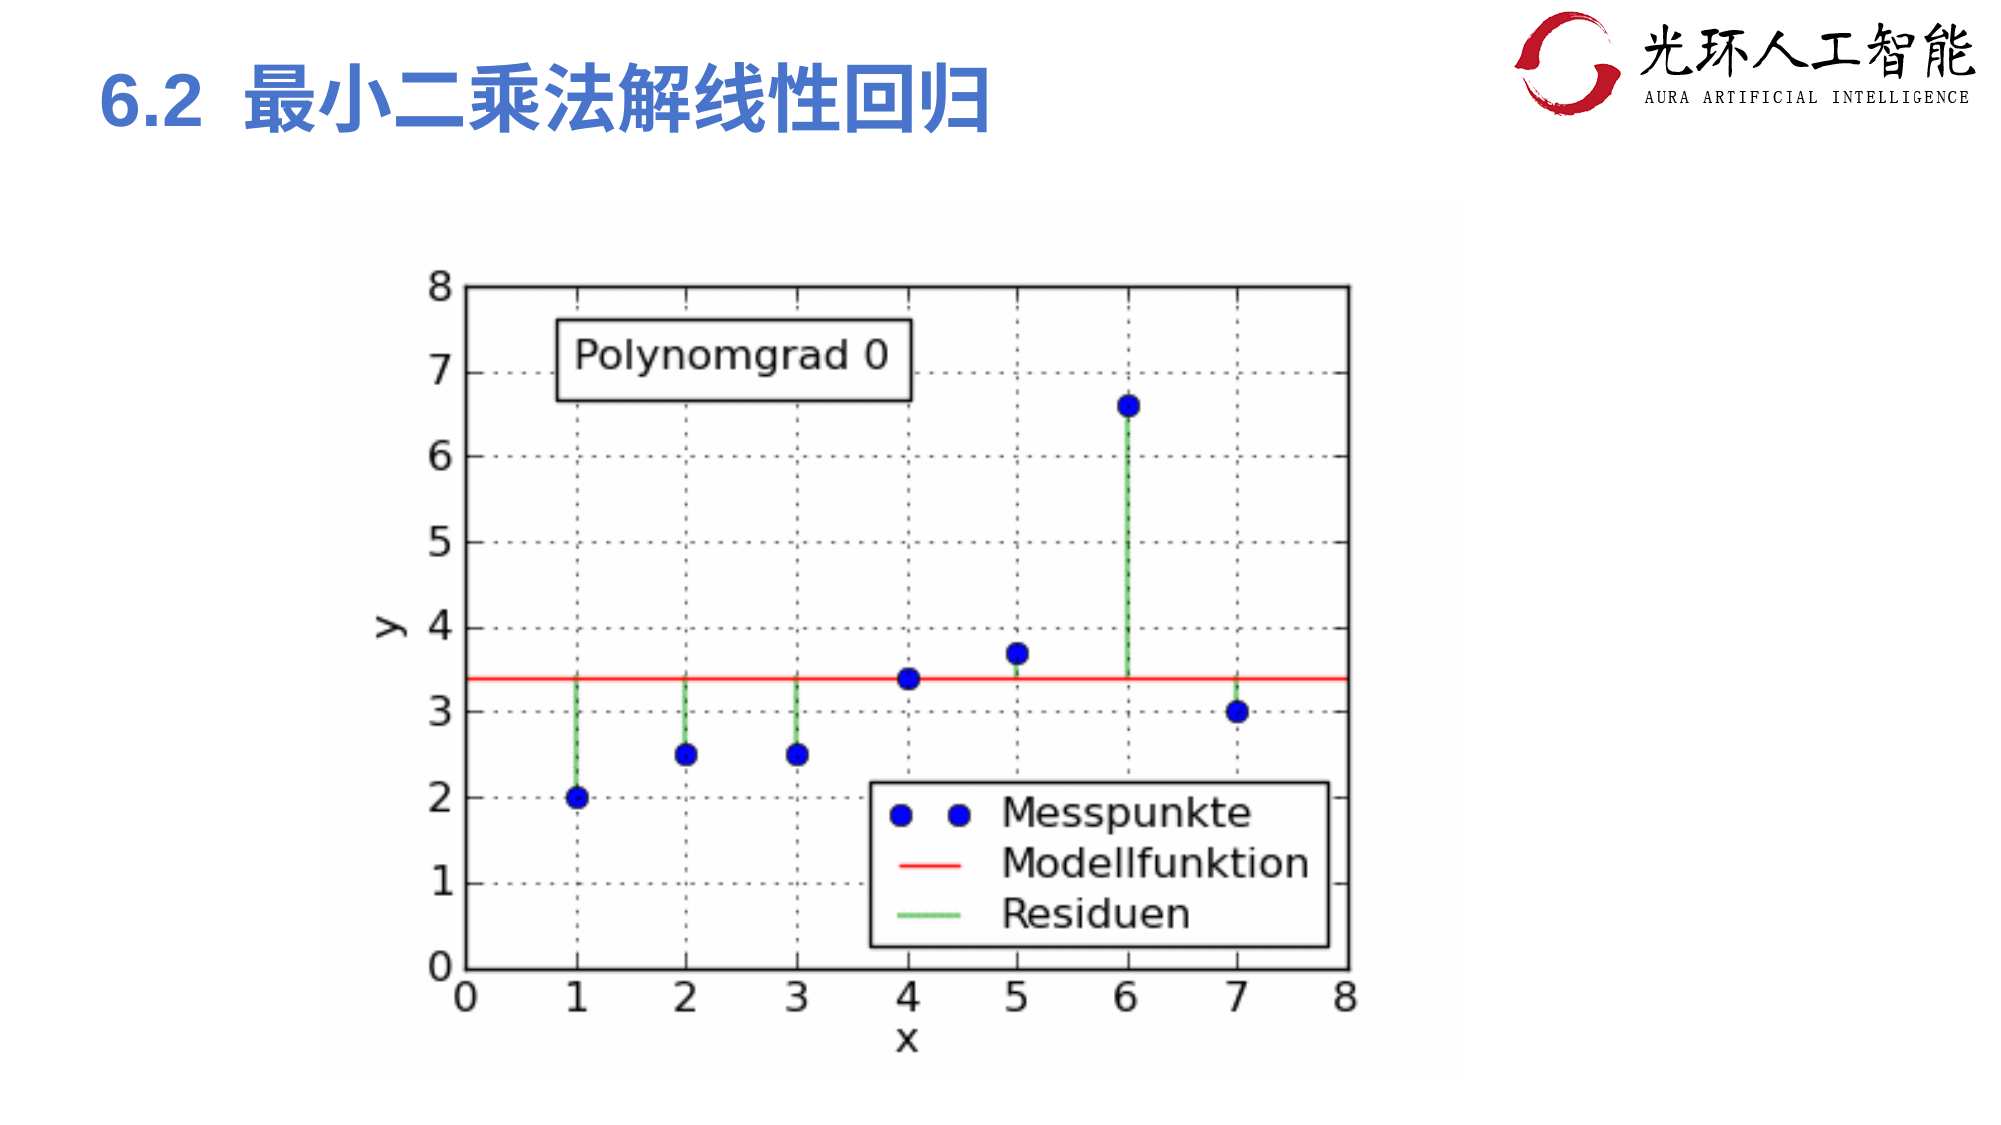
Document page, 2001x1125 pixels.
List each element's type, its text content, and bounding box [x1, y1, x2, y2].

text_box 6.2 最小二乘法解线性回归 [99, 38, 1900, 155]
picture [1512, 9, 1976, 117]
picture [324, 197, 1463, 1084]
